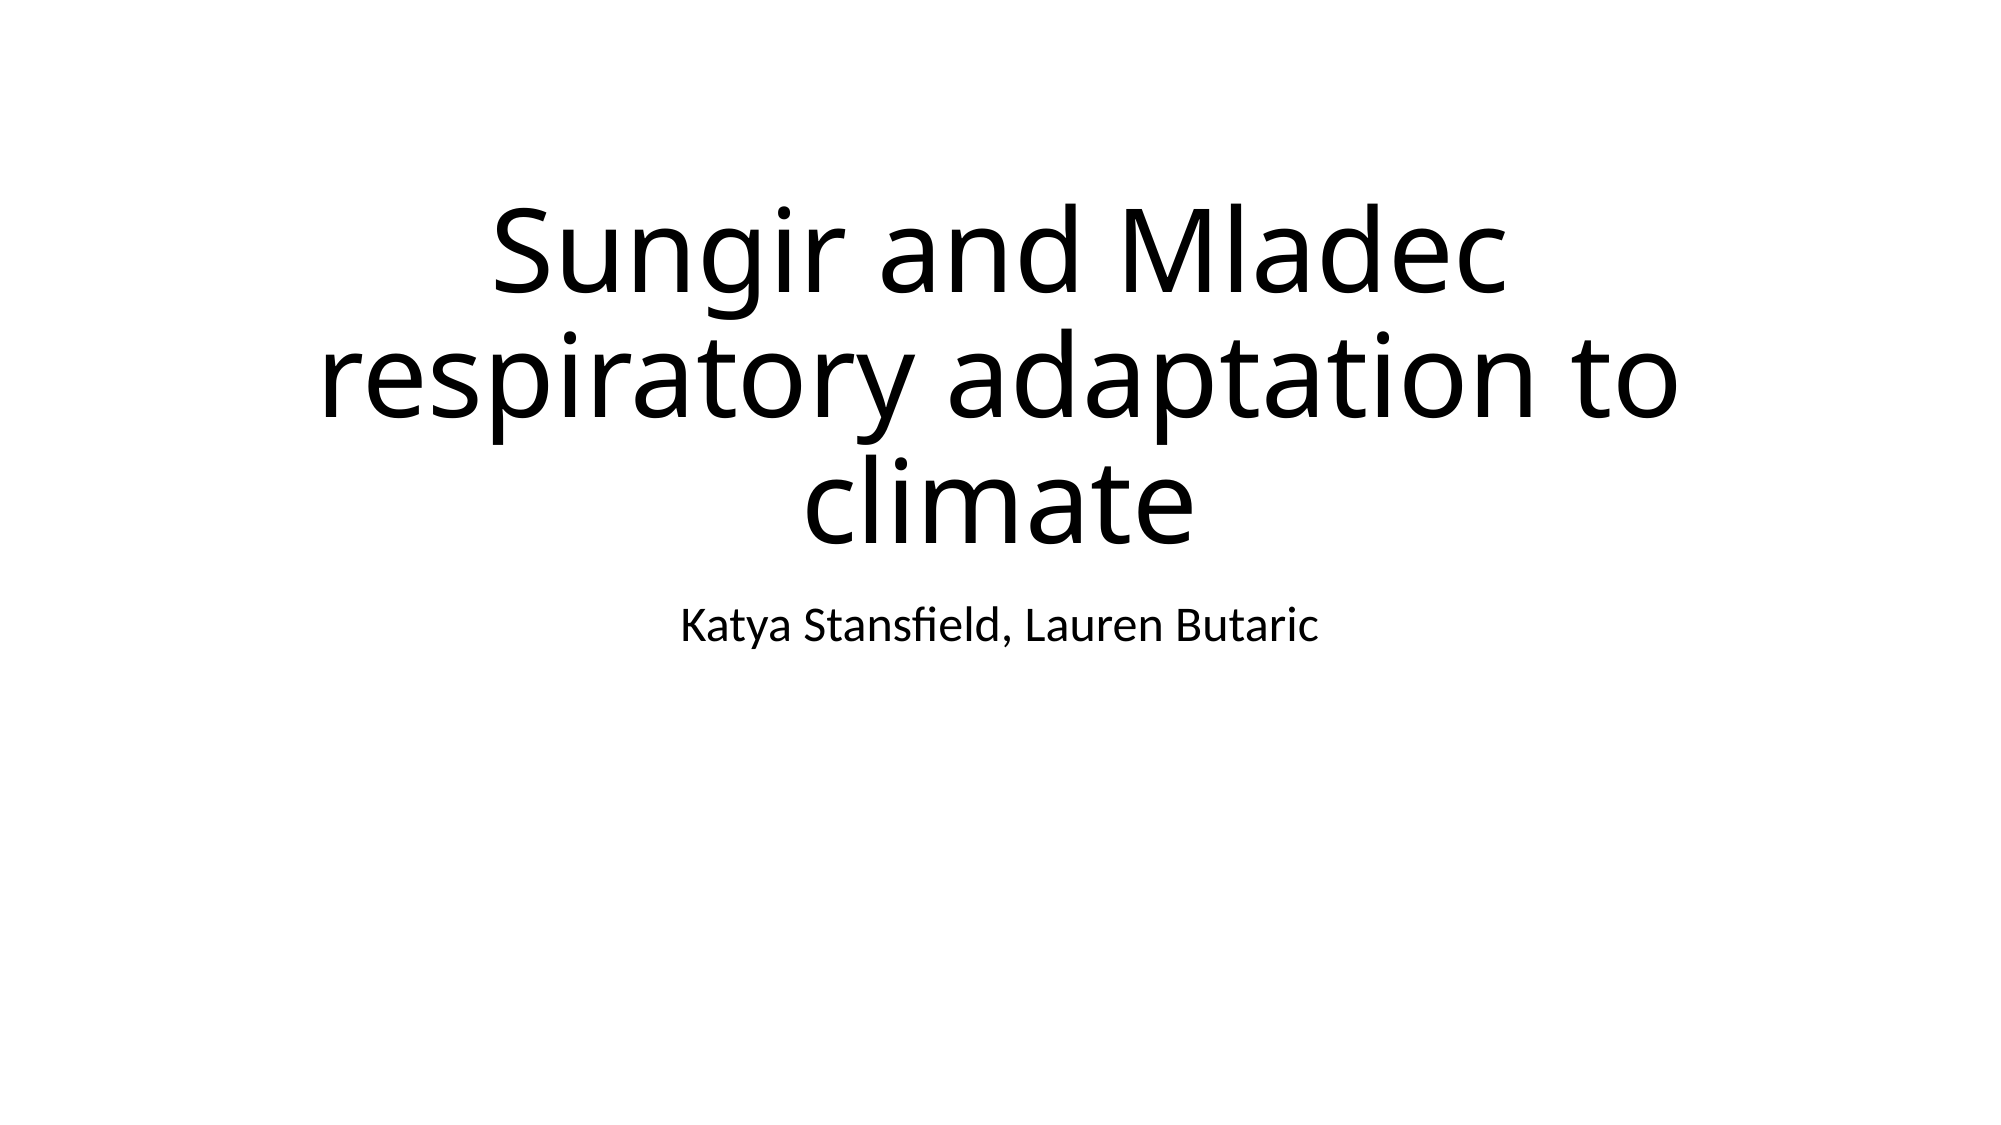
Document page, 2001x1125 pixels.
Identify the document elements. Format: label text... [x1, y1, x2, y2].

title Sungir and Mladec respiratory adaptation to climate [249, 184, 1750, 576]
subtitle Katya Stansfield, Lauren Butaric [249, 590, 1750, 863]
